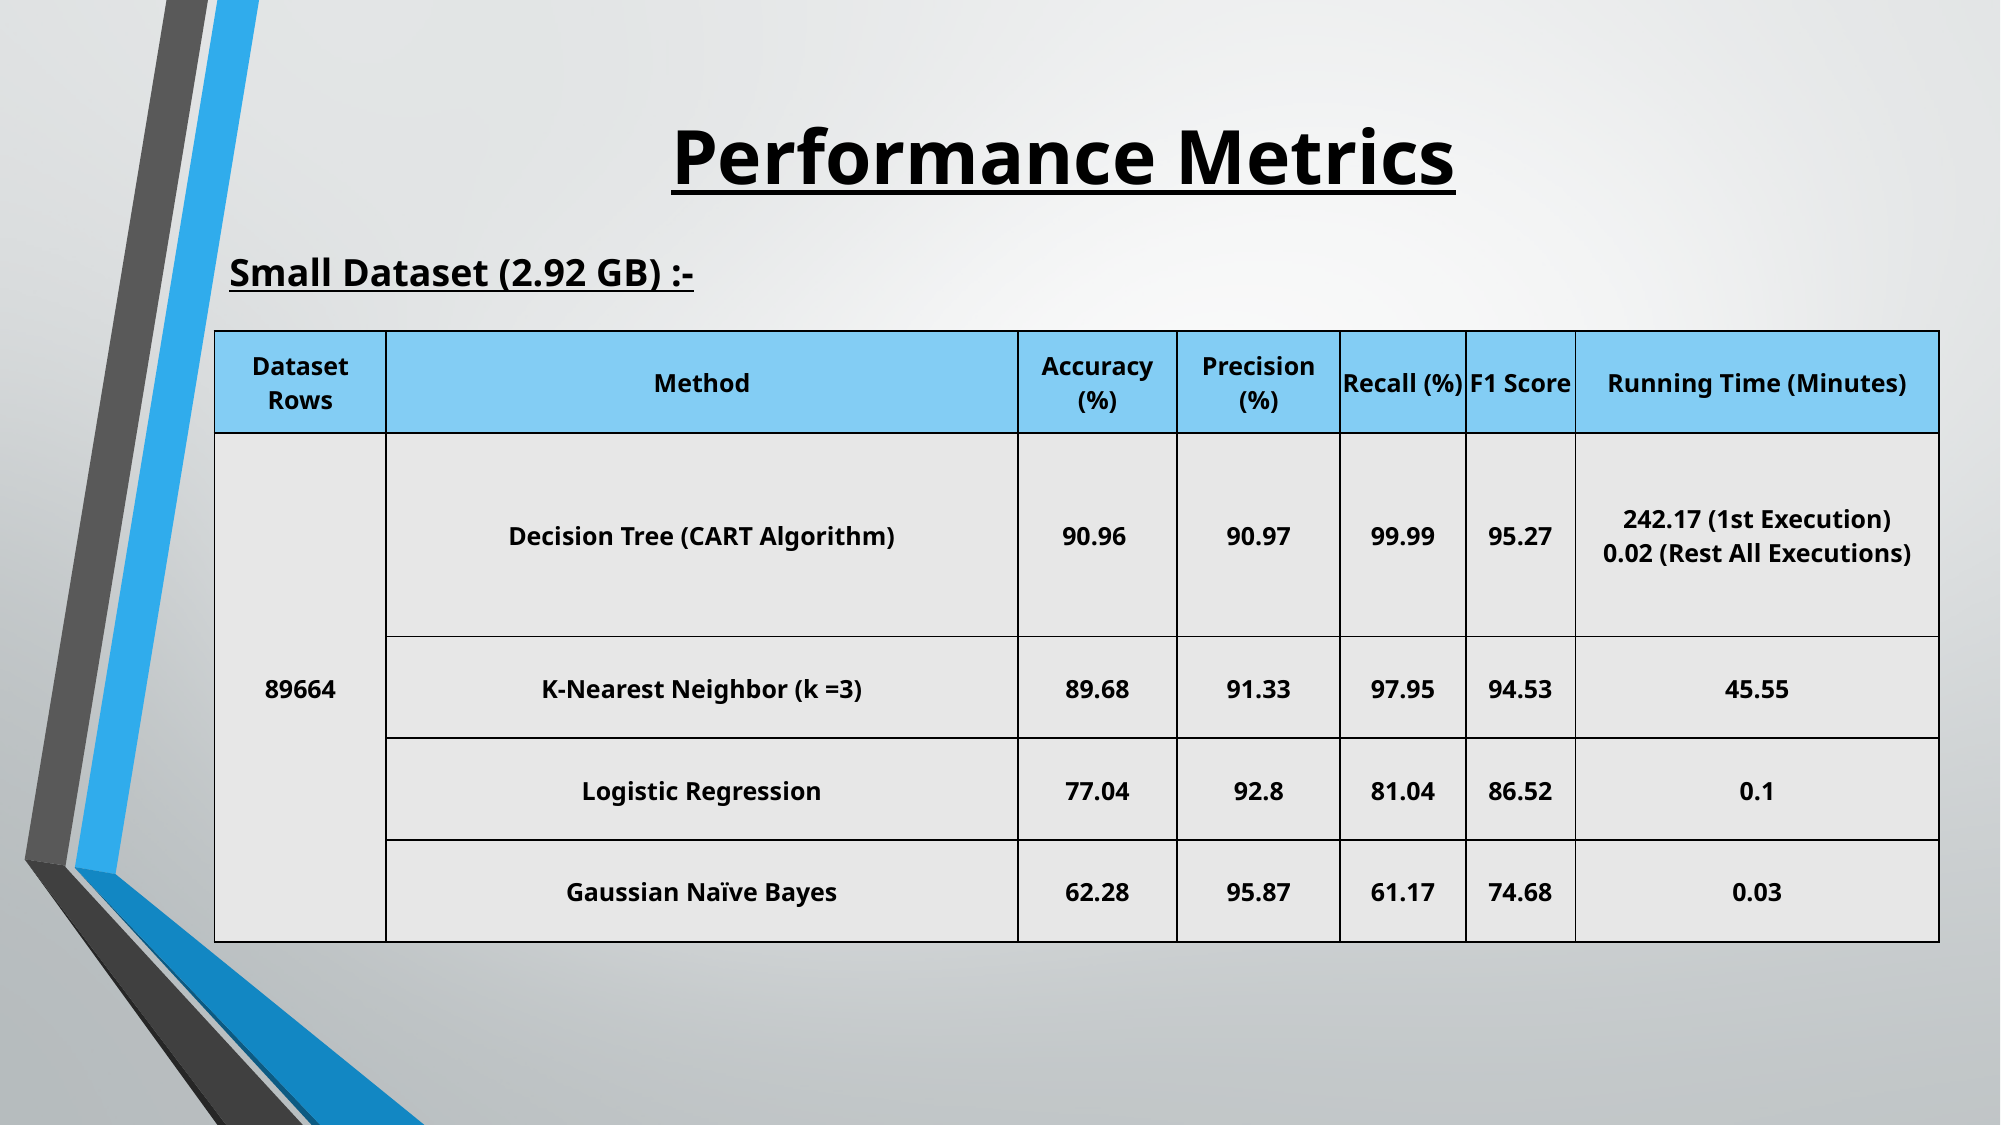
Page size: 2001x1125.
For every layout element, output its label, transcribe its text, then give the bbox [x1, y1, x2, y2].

table_header Dataset Rows [215, 332, 385, 432]
table_cell 90.97 [1178, 434, 1339, 636]
table_cell 74.68 [1467, 841, 1575, 941]
table_cell K-Nearest Neighbor (k =3) [387, 637, 1017, 737]
text_box Small Dataset (2.92 GB) :- [214, 241, 737, 302]
table_cell 94.53 [1467, 637, 1575, 737]
table_cell 62.28 [1019, 841, 1176, 941]
table_cell 61.17 [1341, 841, 1465, 941]
table_header F1 Score [1467, 332, 1575, 432]
table_cell 97.95 [1341, 637, 1465, 737]
table_cell 89.68 [1019, 637, 1176, 737]
table_cell 45.55 [1576, 637, 1938, 737]
table_cell 92.8 [1178, 739, 1339, 839]
title Performance Metrics [243, 95, 1885, 214]
table_cell 99.99 [1341, 434, 1465, 636]
table_cell Logistic Regression [387, 739, 1017, 839]
table_header Running Time (Minutes) [1576, 332, 1938, 432]
table_cell 77.04 [1019, 739, 1176, 839]
table_cell 81.04 [1341, 739, 1465, 839]
table_cell Decision Tree (CART Algorithm) [387, 434, 1017, 636]
table_header Recall (%) [1341, 332, 1465, 432]
table_cell 86.52 [1467, 739, 1575, 839]
table_cell 89664 [215, 434, 385, 941]
table_cell 95.87 [1178, 841, 1339, 941]
table_cell Gaussian Naïve Bayes [387, 841, 1017, 941]
table_cell 0.1 [1576, 739, 1938, 839]
table_header Precision (%) [1178, 332, 1339, 432]
table_cell 242.17 (1st Execution) 0.02 (Rest All Executions) [1576, 434, 1938, 636]
table_header Accuracy (%) [1019, 332, 1176, 432]
table_cell 95.27 [1467, 434, 1575, 636]
table_header Method [387, 332, 1017, 432]
table_cell 0.03 [1576, 841, 1938, 941]
table_cell 91.33 [1178, 637, 1339, 737]
table_cell 90.96 [1019, 434, 1176, 636]
